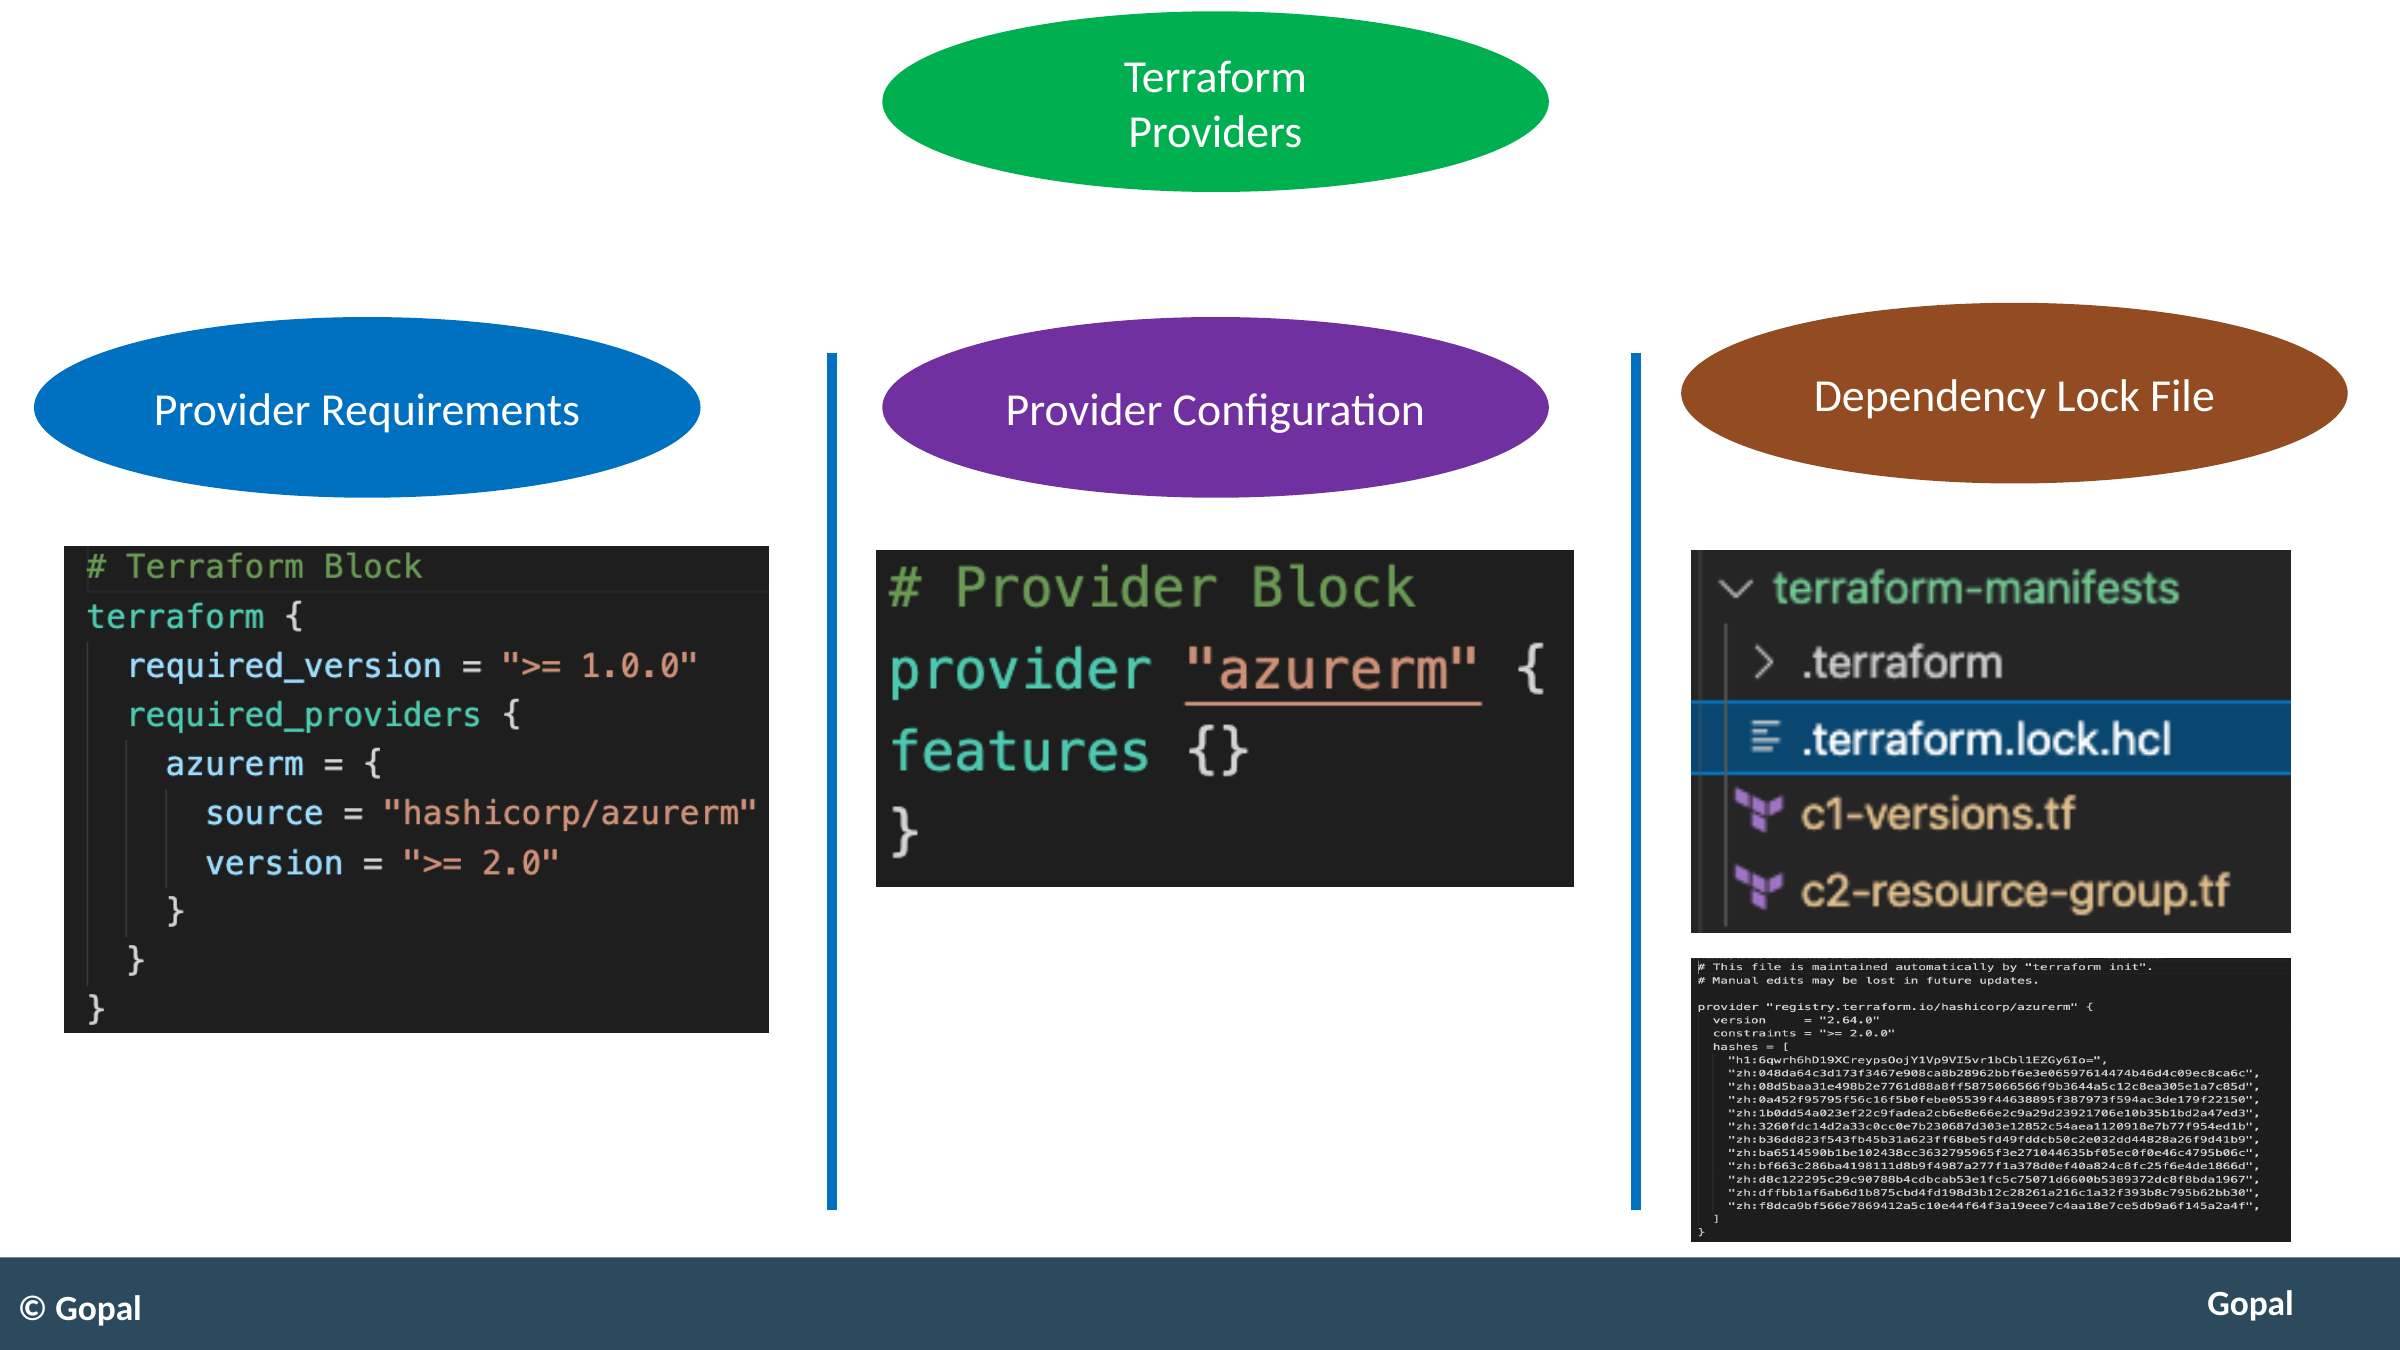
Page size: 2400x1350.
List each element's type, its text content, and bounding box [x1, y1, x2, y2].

picture [876, 550, 1575, 888]
text_box Terraform Providers [880, 9, 1551, 195]
picture [1691, 550, 2291, 933]
text_box Provider Requirements [31, 314, 703, 500]
text_box Provider Configuration [880, 314, 1551, 500]
footer © Gopal [0, 1269, 810, 1342]
text_box Dependency Lock File [1679, 300, 2350, 486]
picture [1691, 958, 2291, 1243]
picture [64, 545, 769, 1034]
